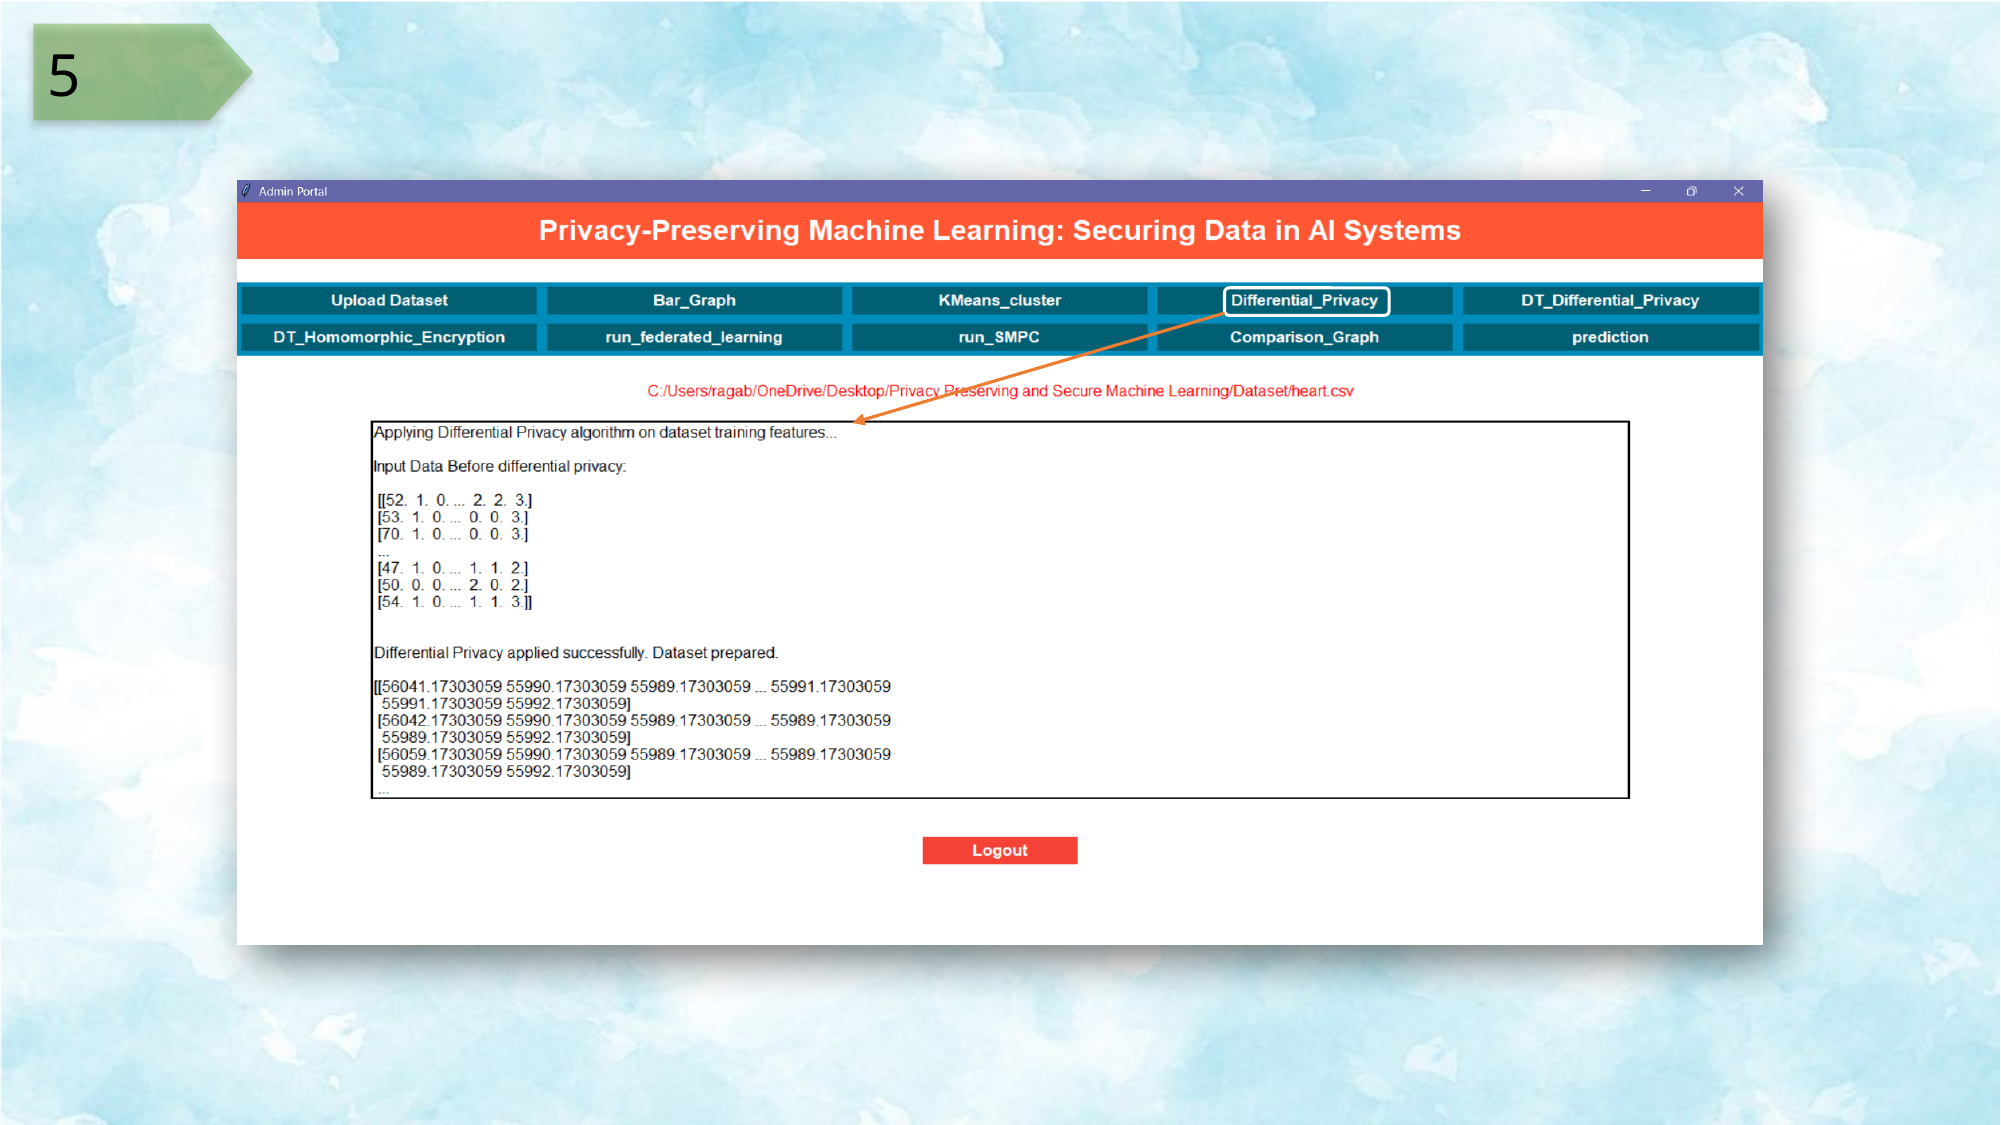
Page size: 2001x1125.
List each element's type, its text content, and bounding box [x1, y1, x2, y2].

picture [3, 0, 2000, 1125]
text_box [33, 23, 254, 121]
text_box 5 [33, 31, 134, 116]
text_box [852, 313, 1225, 424]
